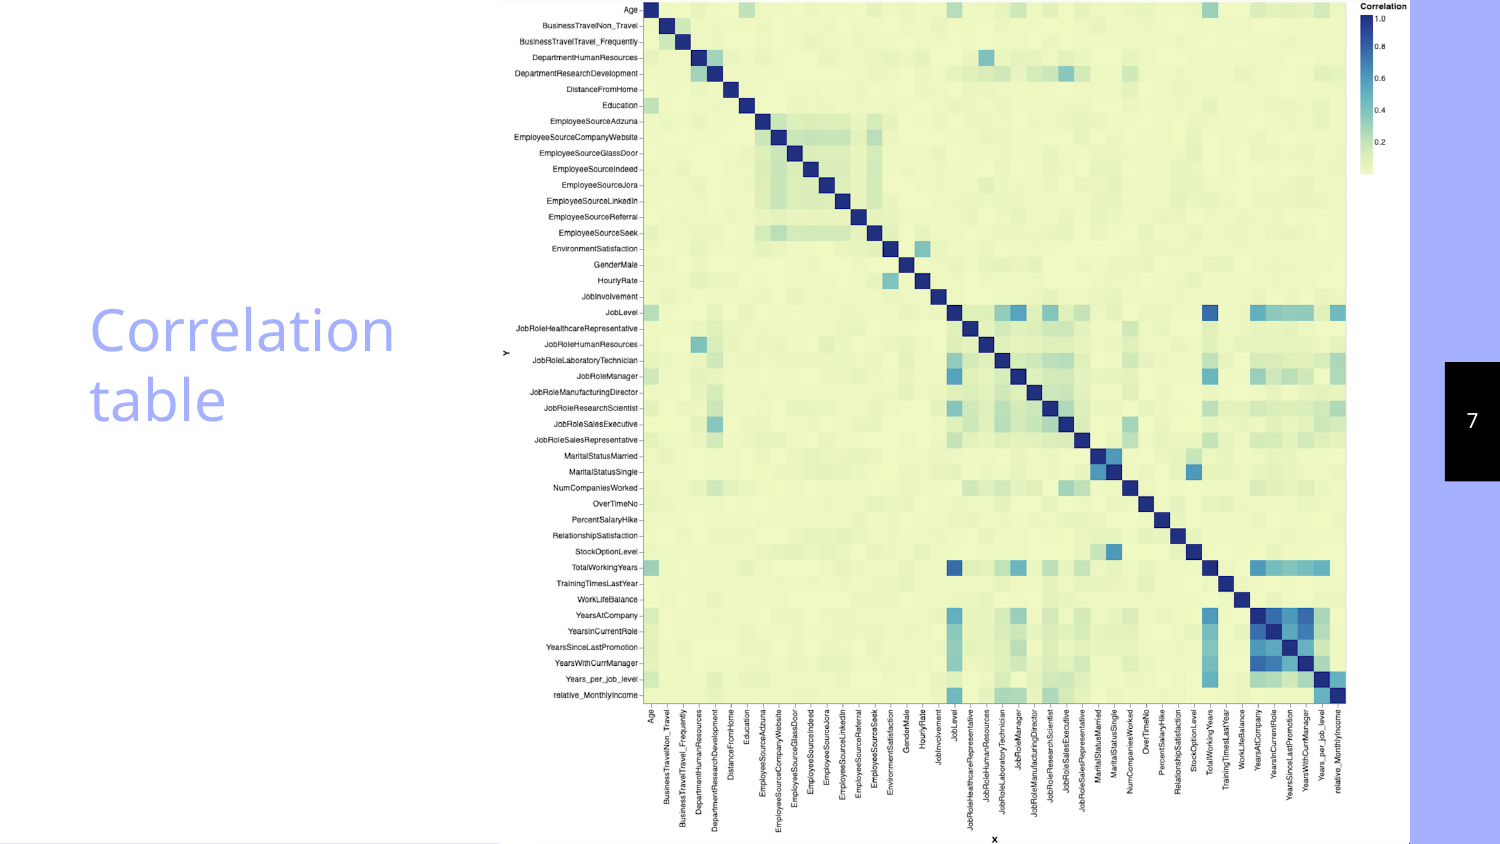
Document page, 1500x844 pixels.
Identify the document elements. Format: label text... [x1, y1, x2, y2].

slide_number 7 [1444, 362, 1500, 482]
picture [498, 0, 1410, 844]
title Correlation table [74, 259, 461, 448]
